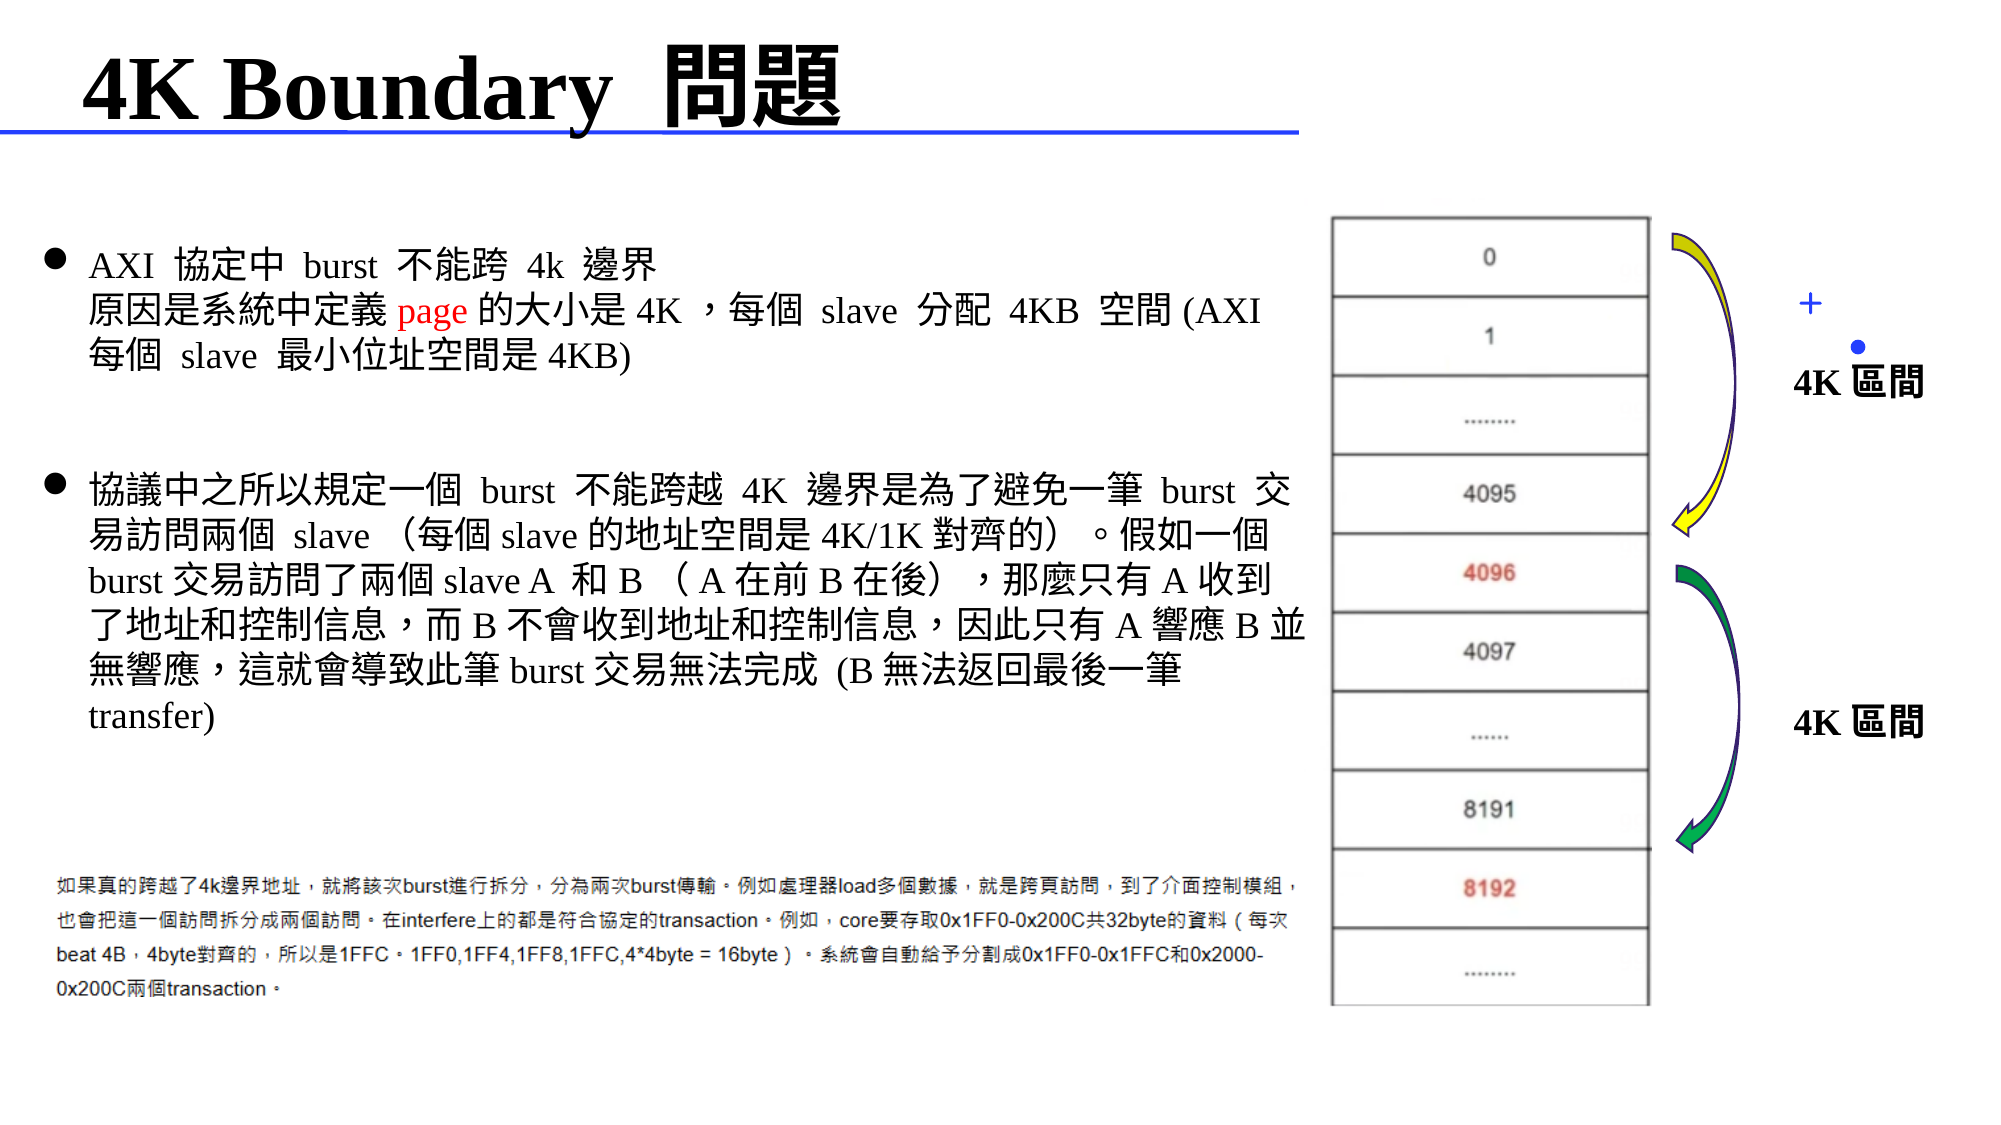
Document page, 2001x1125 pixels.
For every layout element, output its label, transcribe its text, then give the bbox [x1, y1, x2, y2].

text_box 4K區間 [1779, 350, 1950, 411]
picture [1304, 198, 1652, 1014]
picture [46, 856, 1300, 998]
title 4K Boundary 問題 [67, 0, 1083, 148]
text_box [1675, 564, 1741, 854]
text_box AXI 協定中 burst 不能跨 4k 邊界 原因是系統中定義page的大小是4K，每個 slave 分配 4KB 空間(AXI 每個 slave 最小位址空間是4KB) 協議中之所以規定一個 burst 不能跨越 4K 邊界是為了避免一筆 burst 交易訪問兩個 slave（每個slave的地址空間是4K/1K對齊的）。假如一個burst交易訪問了兩個slave A 和B（A在前B在後），那麼只有A收到了地址和控制信息，而B不會收到地址和控制信息，因此只有A響應B並無響應，這就會導致此筆burst交易無法完成 (B無法返回最後一筆transfer) [26, 233, 1304, 744]
text_box 4K區間 [1779, 690, 1950, 751]
text_box [1671, 232, 1737, 538]
